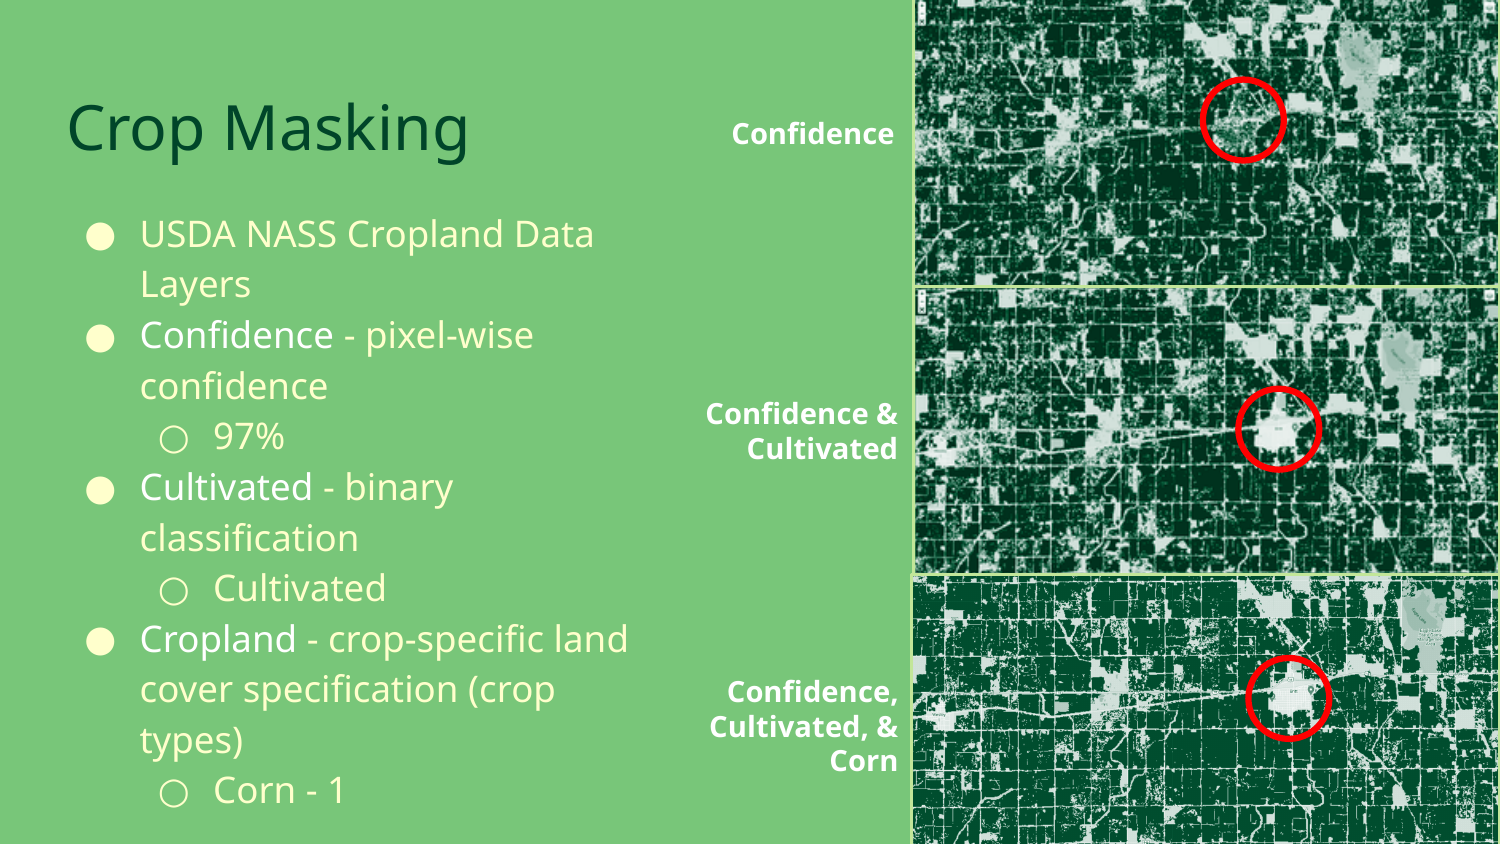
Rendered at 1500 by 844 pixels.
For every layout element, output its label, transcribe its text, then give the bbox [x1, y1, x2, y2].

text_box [628, 575, 1499, 844]
title Crop Masking [51, 72, 613, 167]
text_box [618, 0, 1499, 287]
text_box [546, 287, 1499, 576]
list USDA NASS Cropland Data Layers Confidence - pixel-wise confidence 97% Cultivated - binary classification Cultivated Cropland - crop-specific land cover specification (crop types) Corn - 1 [51, 189, 623, 828]
